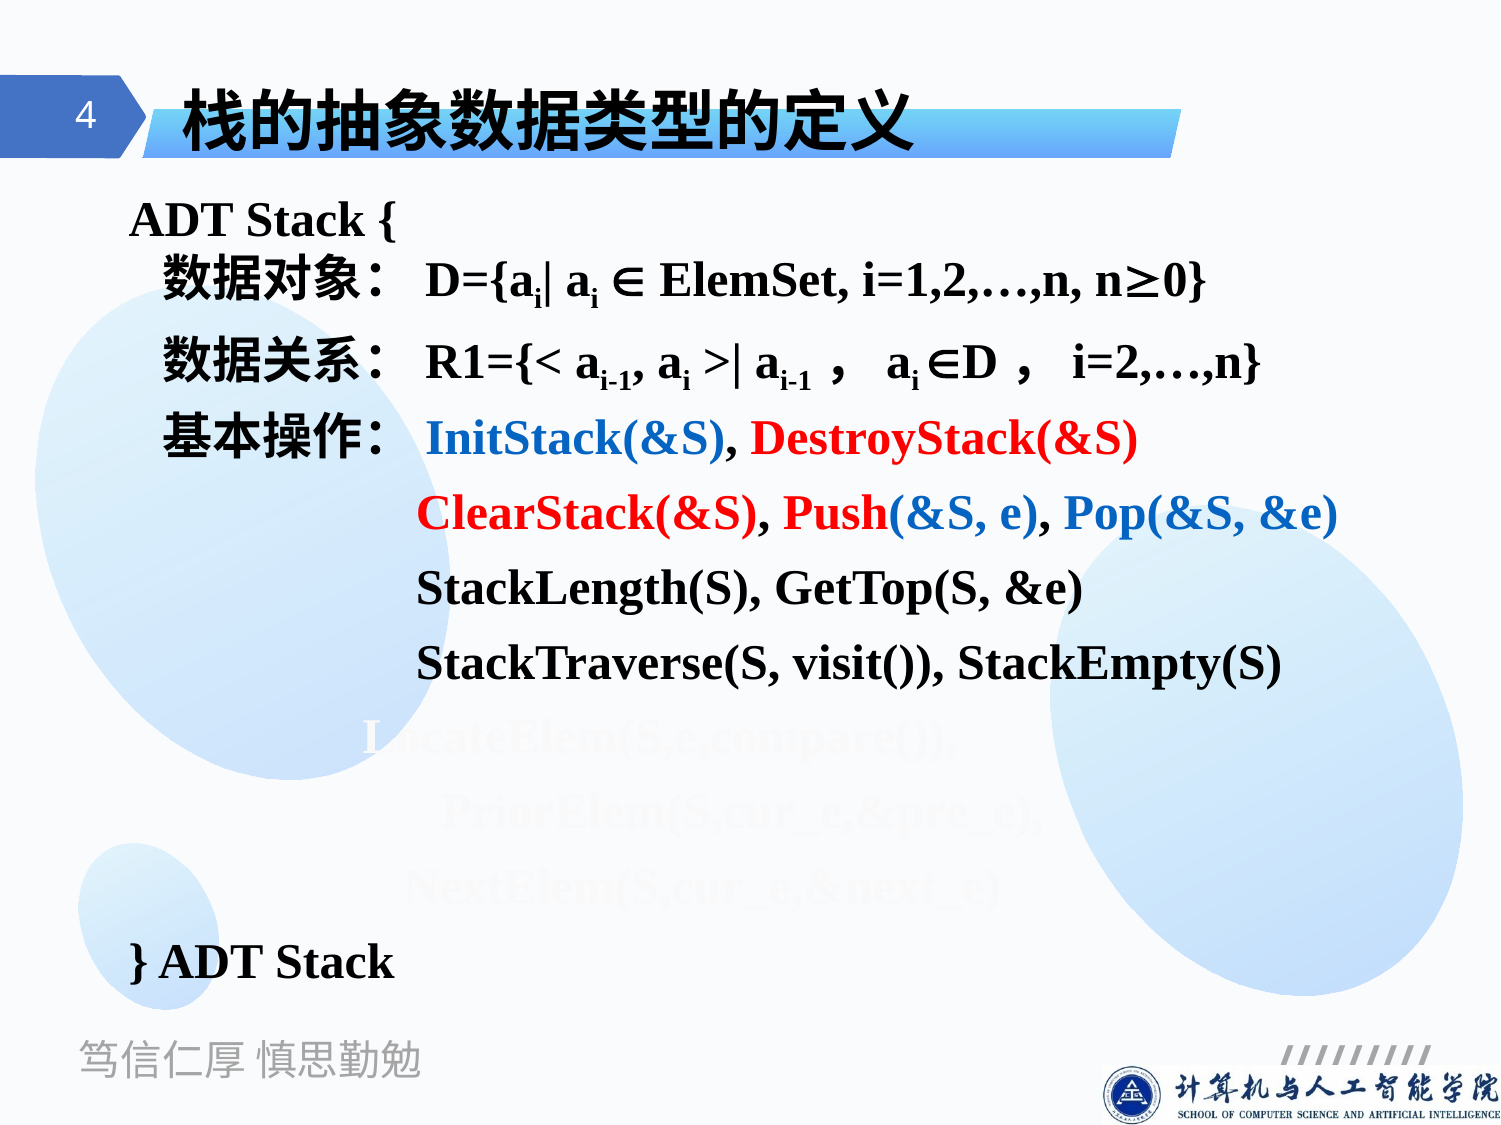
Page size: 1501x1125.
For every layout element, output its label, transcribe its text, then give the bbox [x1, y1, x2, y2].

picture [1102, 1065, 1501, 1125]
title 栈的抽象数据类型的定义 [167, 51, 1468, 168]
list ADT Stack { 数据对象：D={ai| ai  ElemSet, i=1,2,…,n, n0} 数据关系：R1={< ai-1, ai >| ai-1，ai D，i=2,…,n} 基本操作：InitStack(&S), DestroyStack(&S) ClearStack(&S), Push(&S, e), Pop(&S, &e) StackLength(S), GetTop(S, &e) StackTraverse(S, visit()), StackEmpty(S) LocateElem(S,e,compare()), PriorElem(S,cur_e,&pre_e), NextElem(S,cur_e,&next_e) } ADT Stack [113, 185, 1406, 961]
